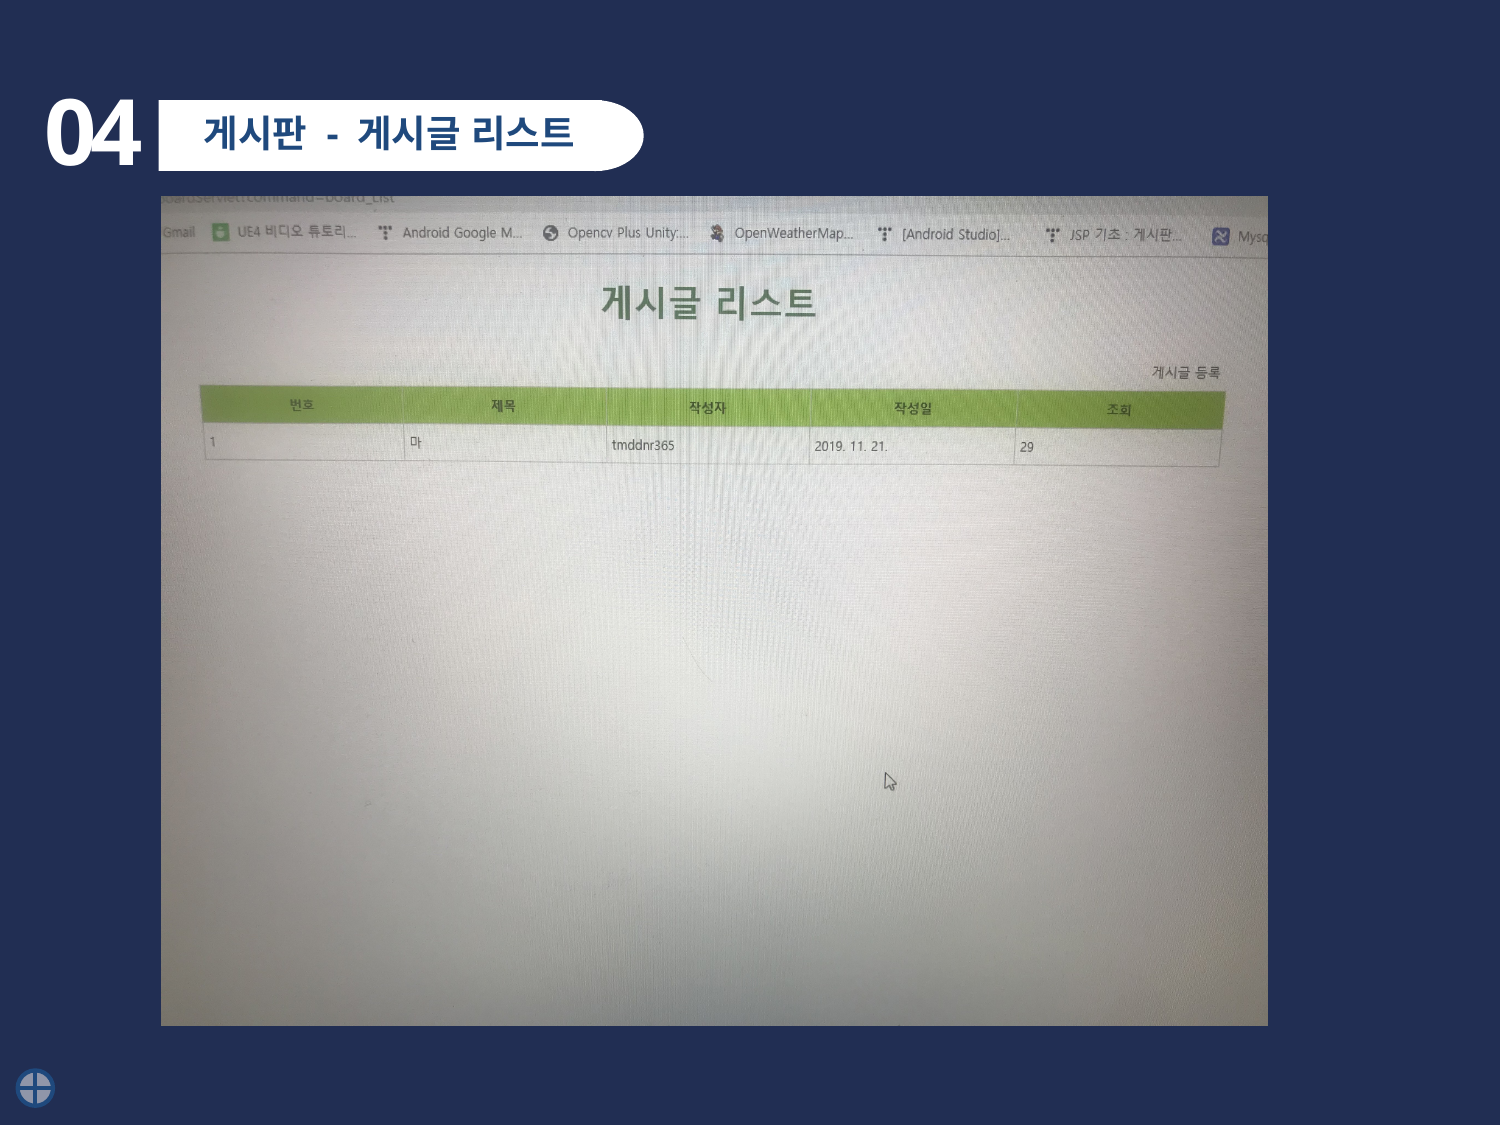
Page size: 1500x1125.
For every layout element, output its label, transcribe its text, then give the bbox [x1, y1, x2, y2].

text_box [158, 99, 644, 172]
text_box 04 [29, 66, 195, 191]
picture [161, 195, 1268, 1027]
text_box [15, 1068, 56, 1108]
